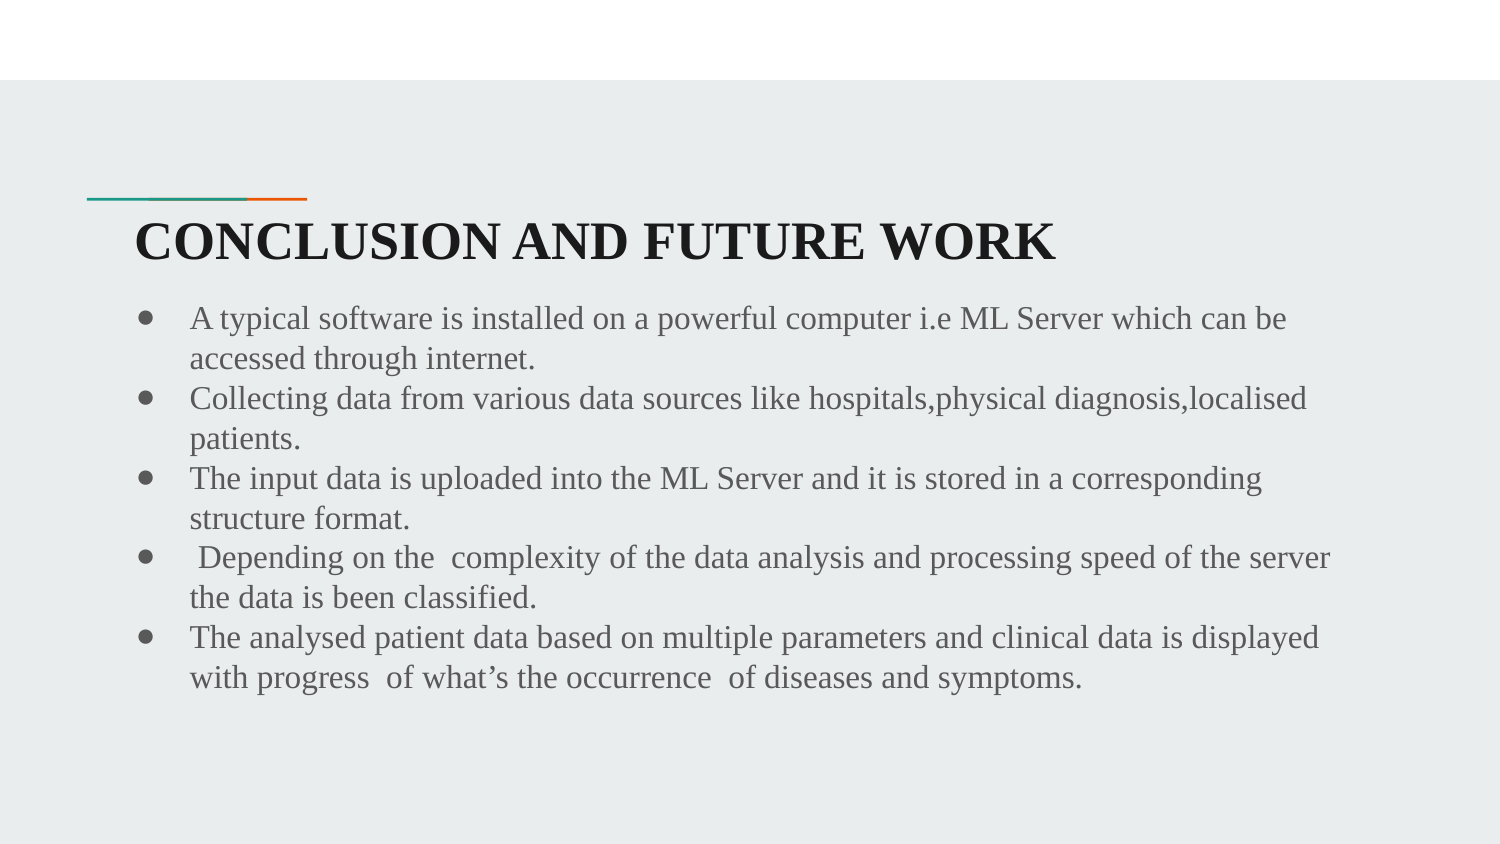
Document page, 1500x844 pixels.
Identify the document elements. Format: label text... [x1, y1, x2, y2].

subtitle A typical software is installed on a powerful computer i.e ML Server which can be accessed through internet. Collecting data from various data sources like hospitals,physical diagnosis,localised patients. The input data is uploaded into the ML Server and it is stored in a corresponding structure format. Depending on the complexity of the data analysis and processing speed of the server the data is been classified. The analysed patient data based on multiple parameters and clinical data is displayed with progress of what’s the occurrence of diseases and symptoms. [99, 281, 1361, 728]
title CONCLUSION AND FUTURE WORK [119, 189, 1381, 318]
